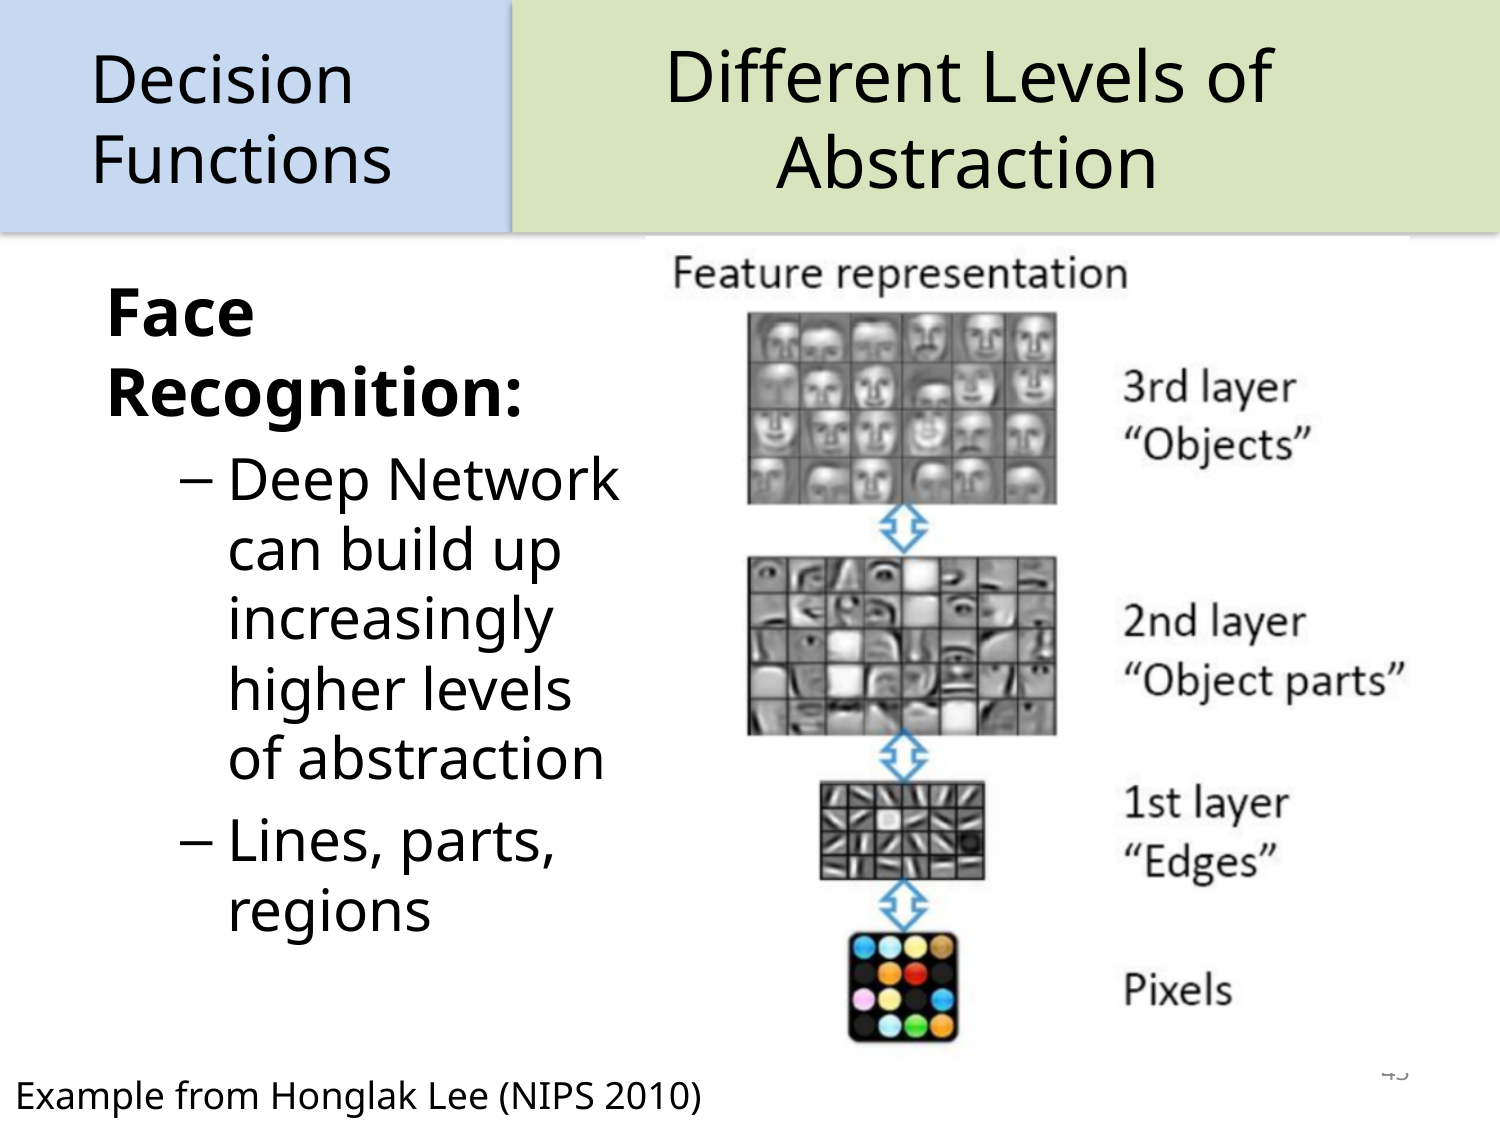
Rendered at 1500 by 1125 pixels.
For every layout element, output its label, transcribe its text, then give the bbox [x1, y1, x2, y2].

title Different Levels of Abstraction [513, 23, 1425, 211]
text_box Example from Honglak Lee (NIPS 2010) [0, 1064, 762, 1125]
list Face Recognition: Deep Network can build up increasingly higher levels of abstraction Lines, parts, regions [90, 262, 640, 975]
slide_number 43 [1074, 1042, 1425, 1103]
list Decision Functions [75, 23, 513, 211]
picture [645, 236, 1410, 1074]
